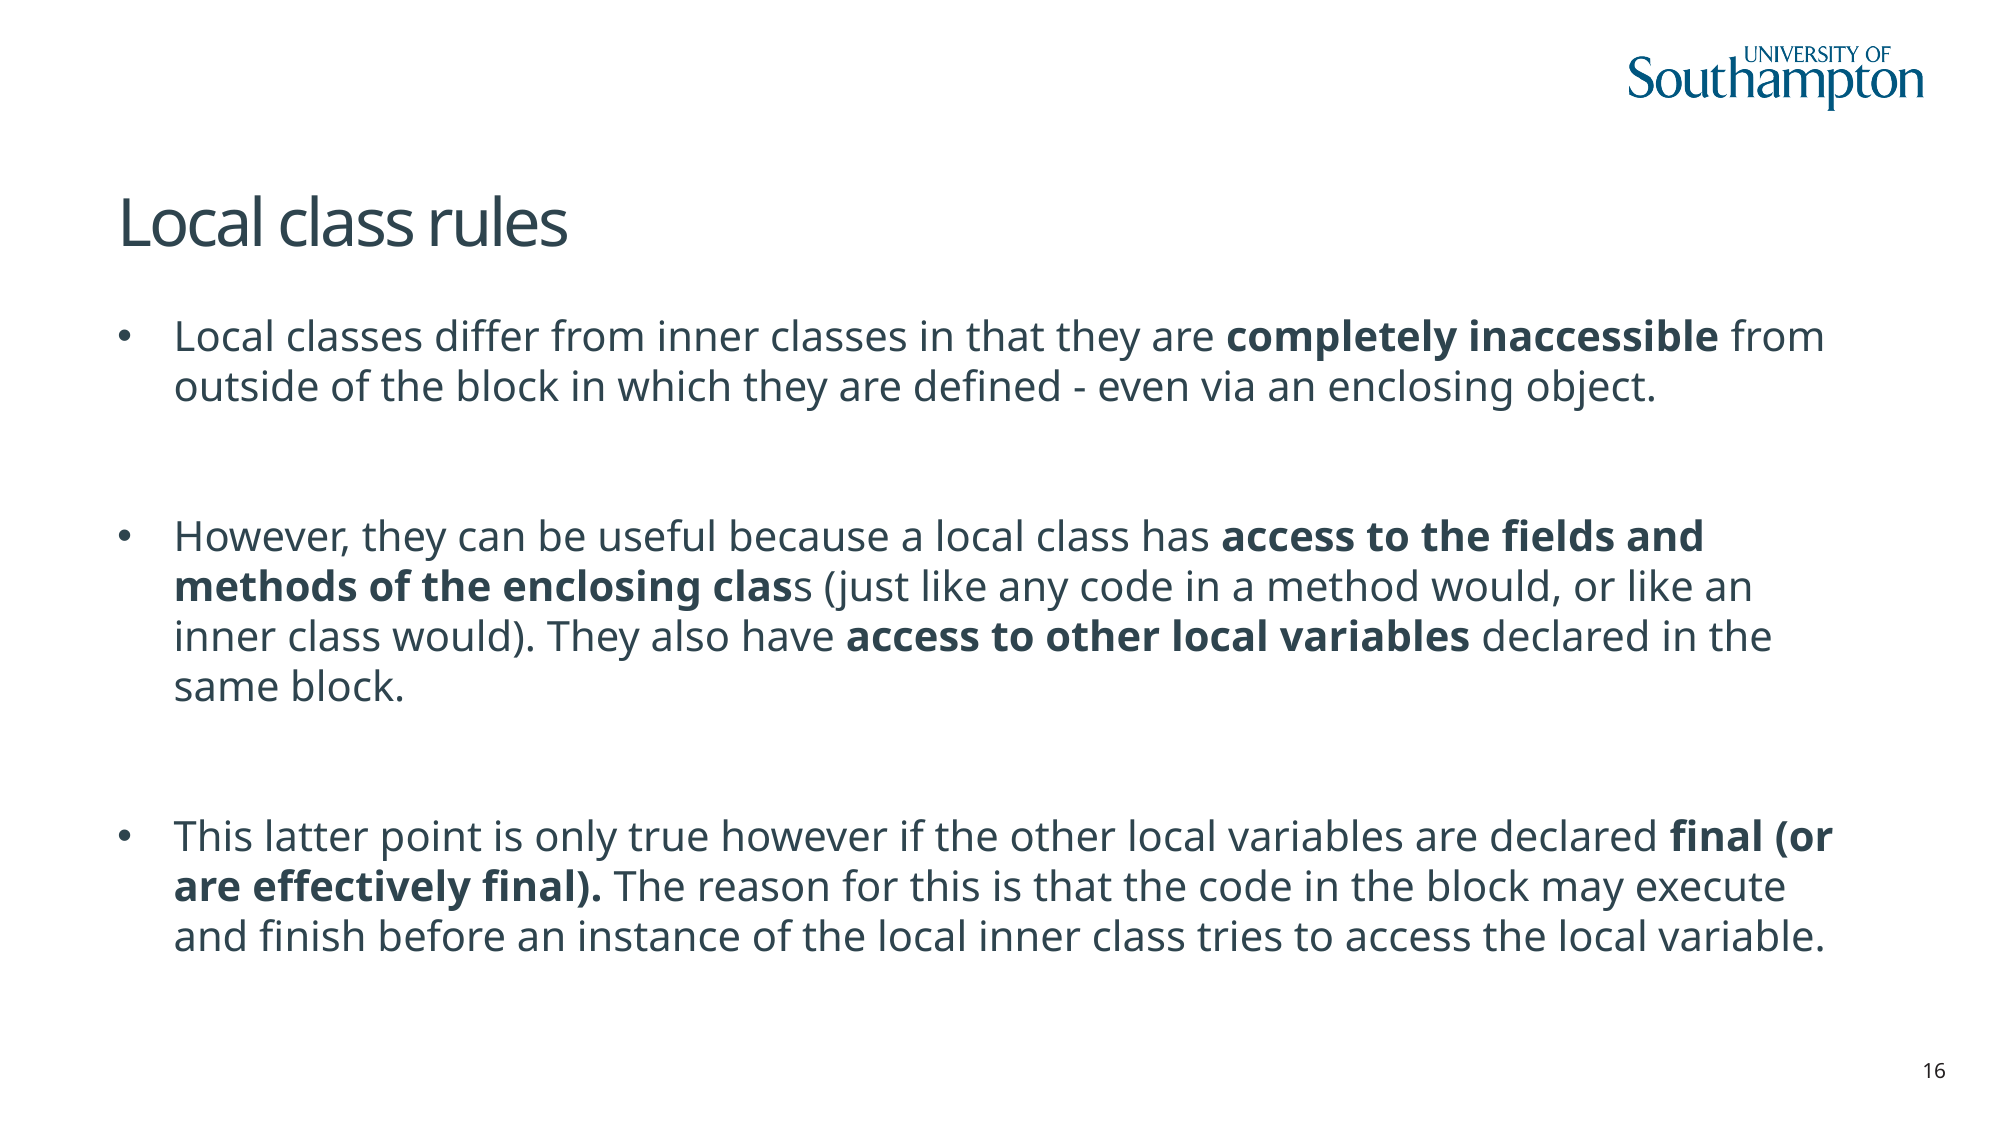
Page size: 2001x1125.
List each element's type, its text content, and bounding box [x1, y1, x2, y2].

picture [1869, 48, 1877, 60]
list Local classes differ from inner classes in that they are completely inaccessible from outside of the block in which they are defined - even via an enclosing object. However, they can be useful because a local class has access to the fields and methods of the enclosing class (just like any code in a method would, or like an inner class would). They also have access to other local variables declared in the same block. This latter point is only true however if the other local variables are declared final (or are effectively final). The reason for this is that the code in the block may execute and finish before an instance of the local inner class tries to access the local variable. [102, 302, 1882, 480]
title Local class rules [102, 113, 1882, 268]
picture [1629, 71, 1648, 95]
picture [1629, 46, 1924, 111]
